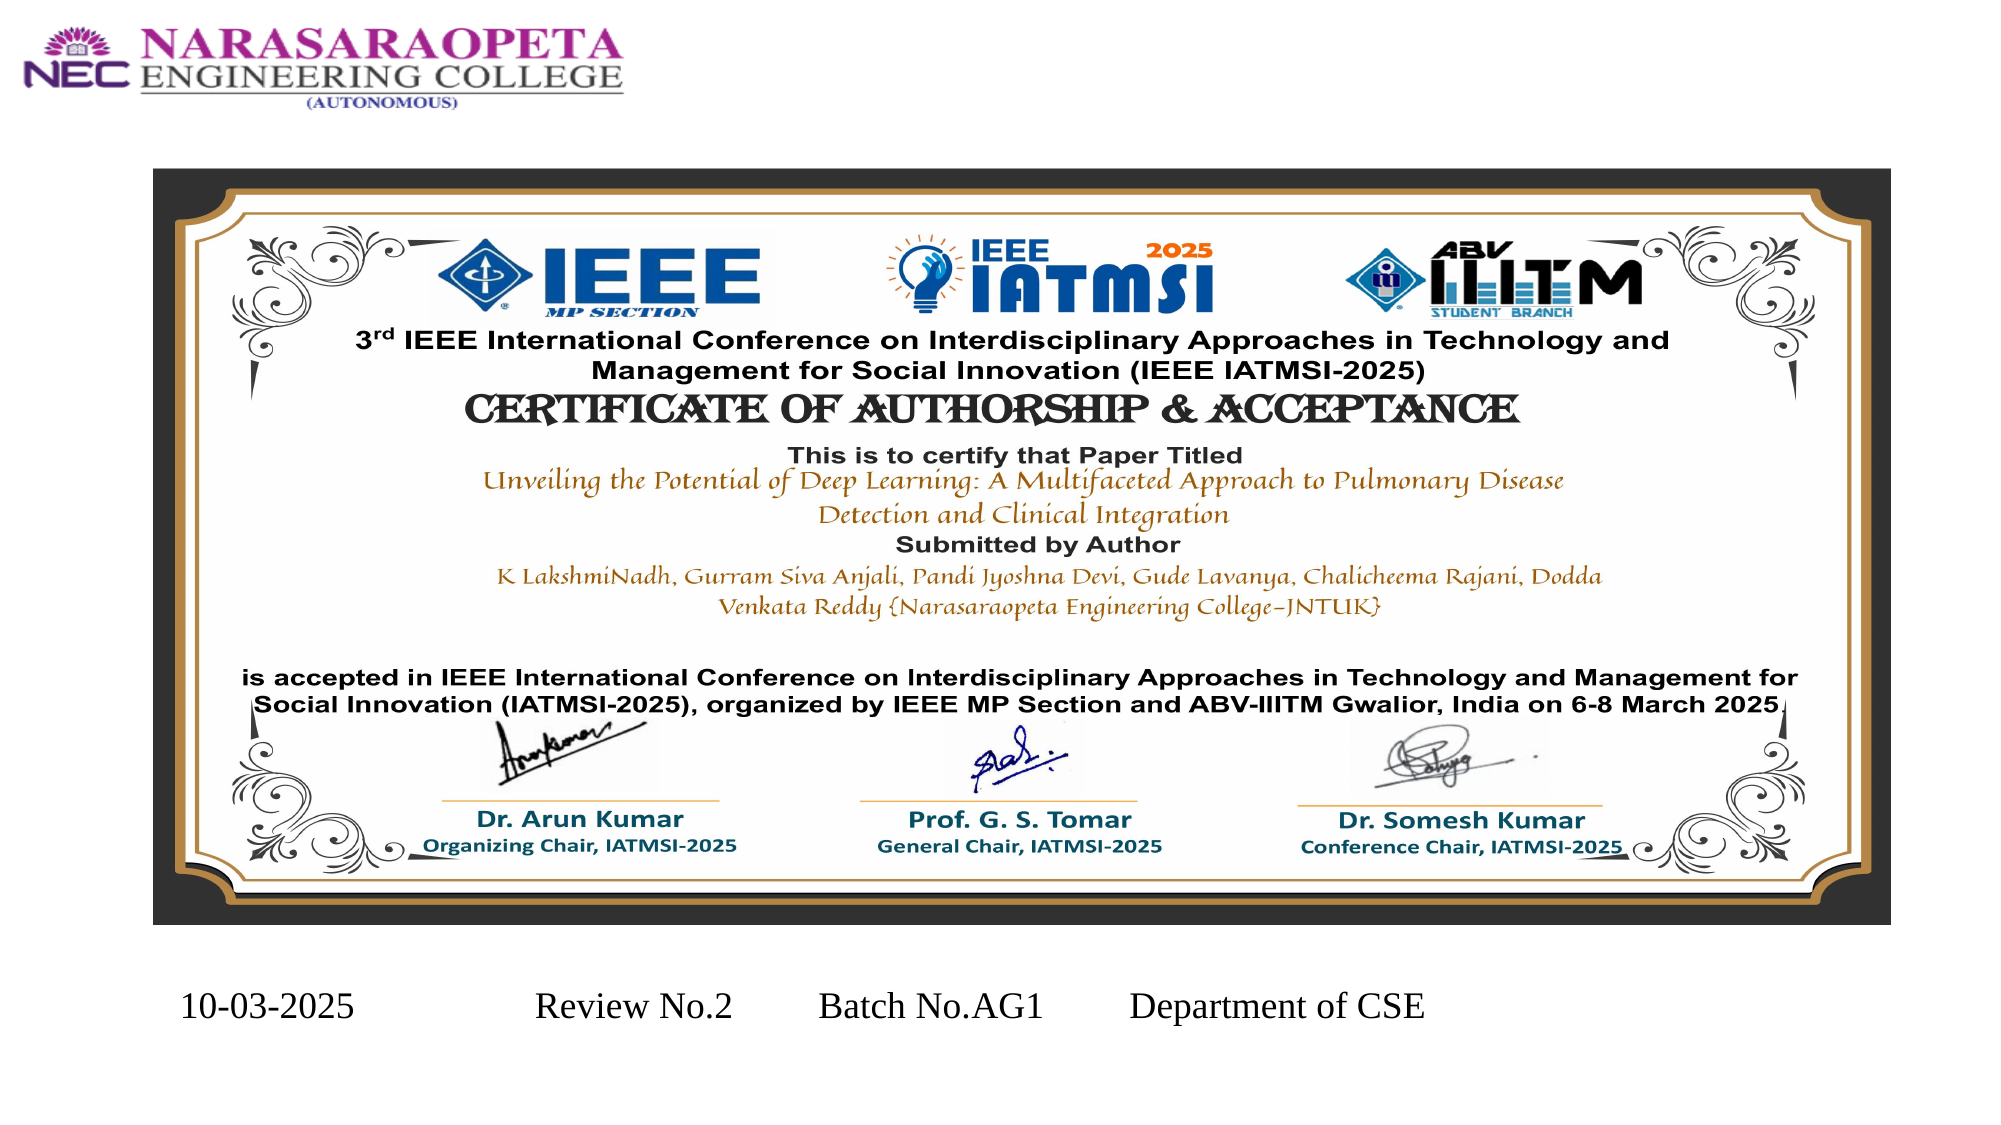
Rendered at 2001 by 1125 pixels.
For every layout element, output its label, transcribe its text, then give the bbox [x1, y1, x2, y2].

picture [153, 168, 1891, 925]
text_box 10-03-2025 Review No.2 Batch No.AG1 Department of CSE [164, 973, 1511, 1079]
picture [13, 20, 632, 116]
